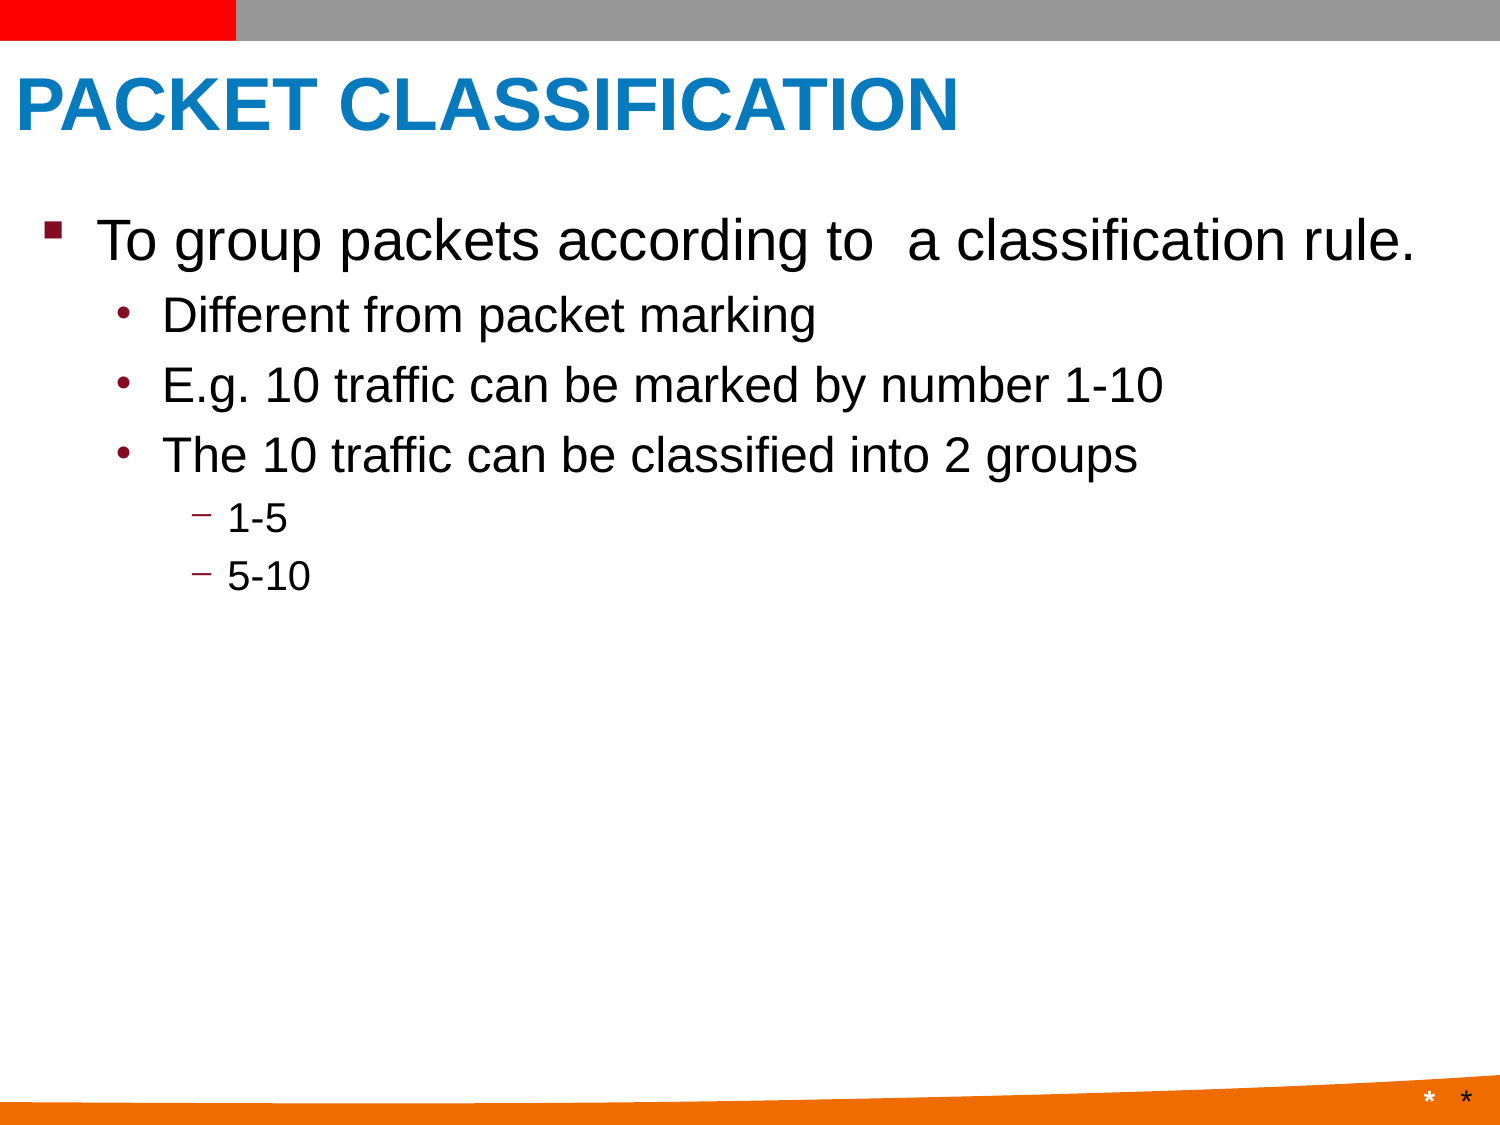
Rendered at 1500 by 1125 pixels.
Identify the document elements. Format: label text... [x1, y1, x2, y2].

list To group packets according to a classification rule. Different from packet marking E.g. 10 traffic can be marked by number 1-10 The 10 traffic can be classified into 2 groups 1-5 5-10 [24, 194, 1488, 1059]
slide_number * [1137, 1074, 1488, 1116]
title PACKET CLASSIFICATION [0, 47, 1463, 252]
